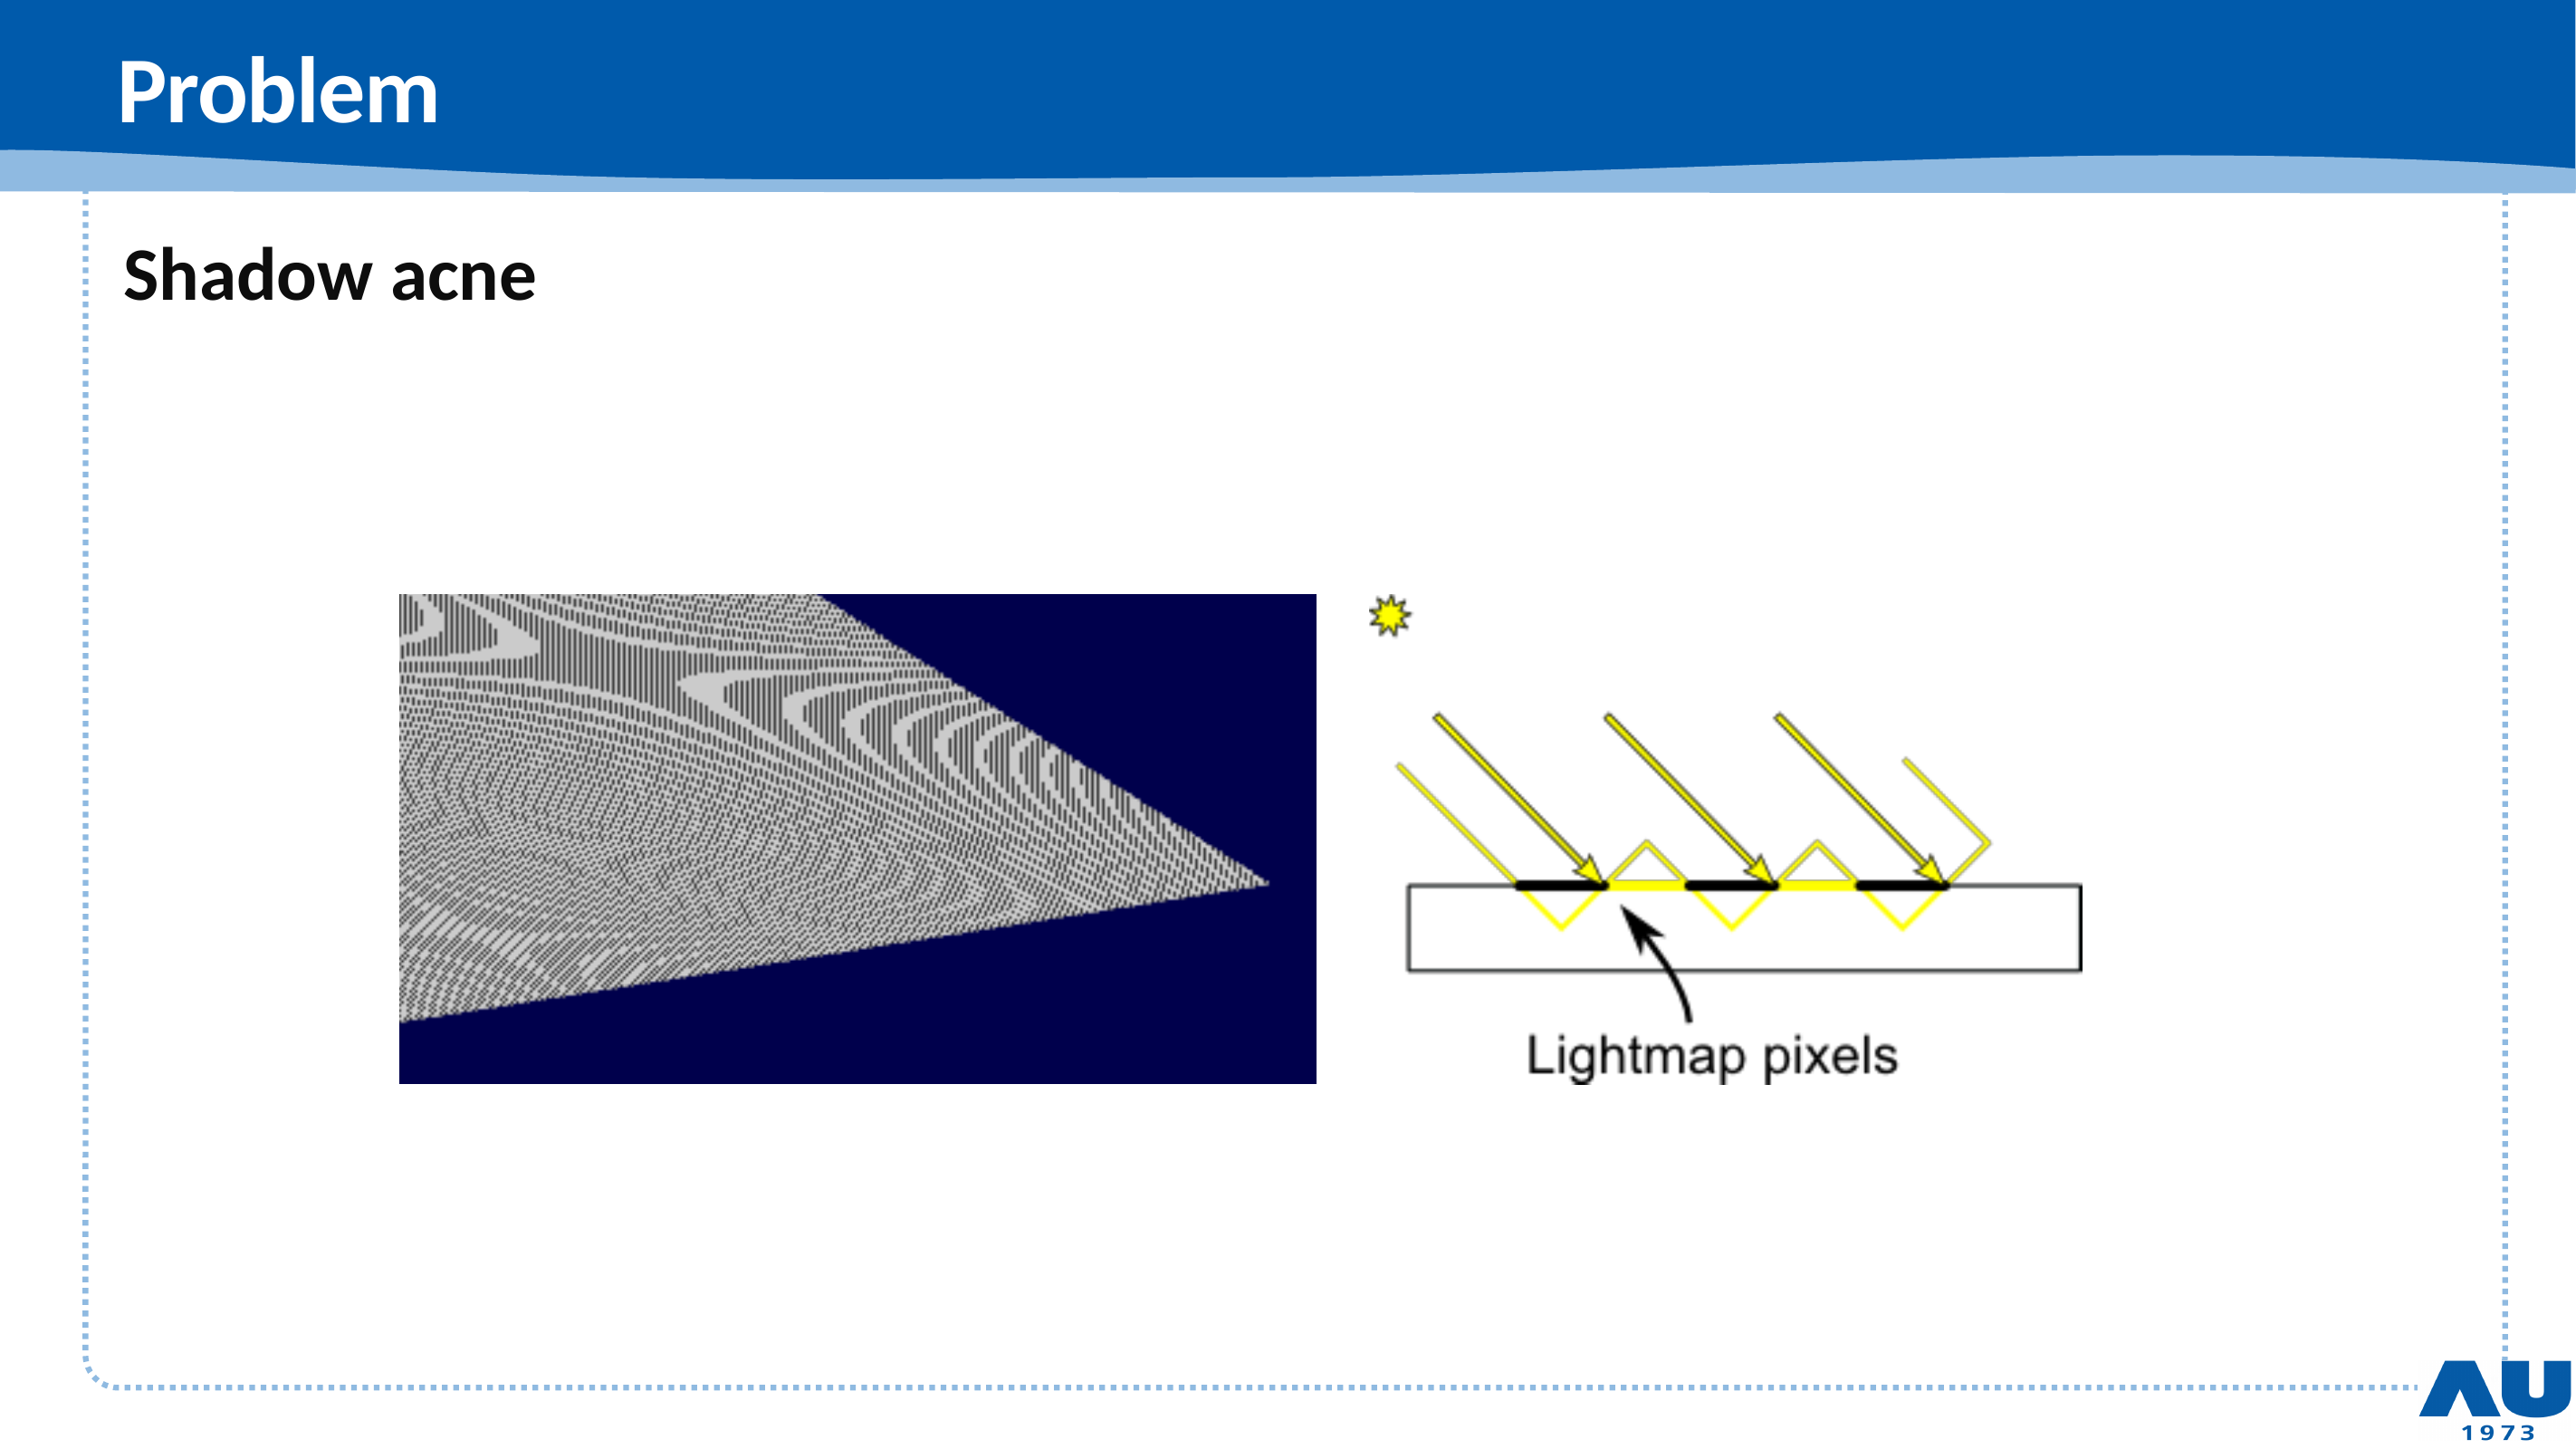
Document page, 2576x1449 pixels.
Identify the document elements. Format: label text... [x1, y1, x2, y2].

picture [399, 593, 1317, 1085]
title Problem [103, 18, 2486, 169]
picture [1368, 593, 2083, 1086]
list Shadow acne [103, 228, 2486, 1388]
picture [2418, 1360, 2571, 1441]
